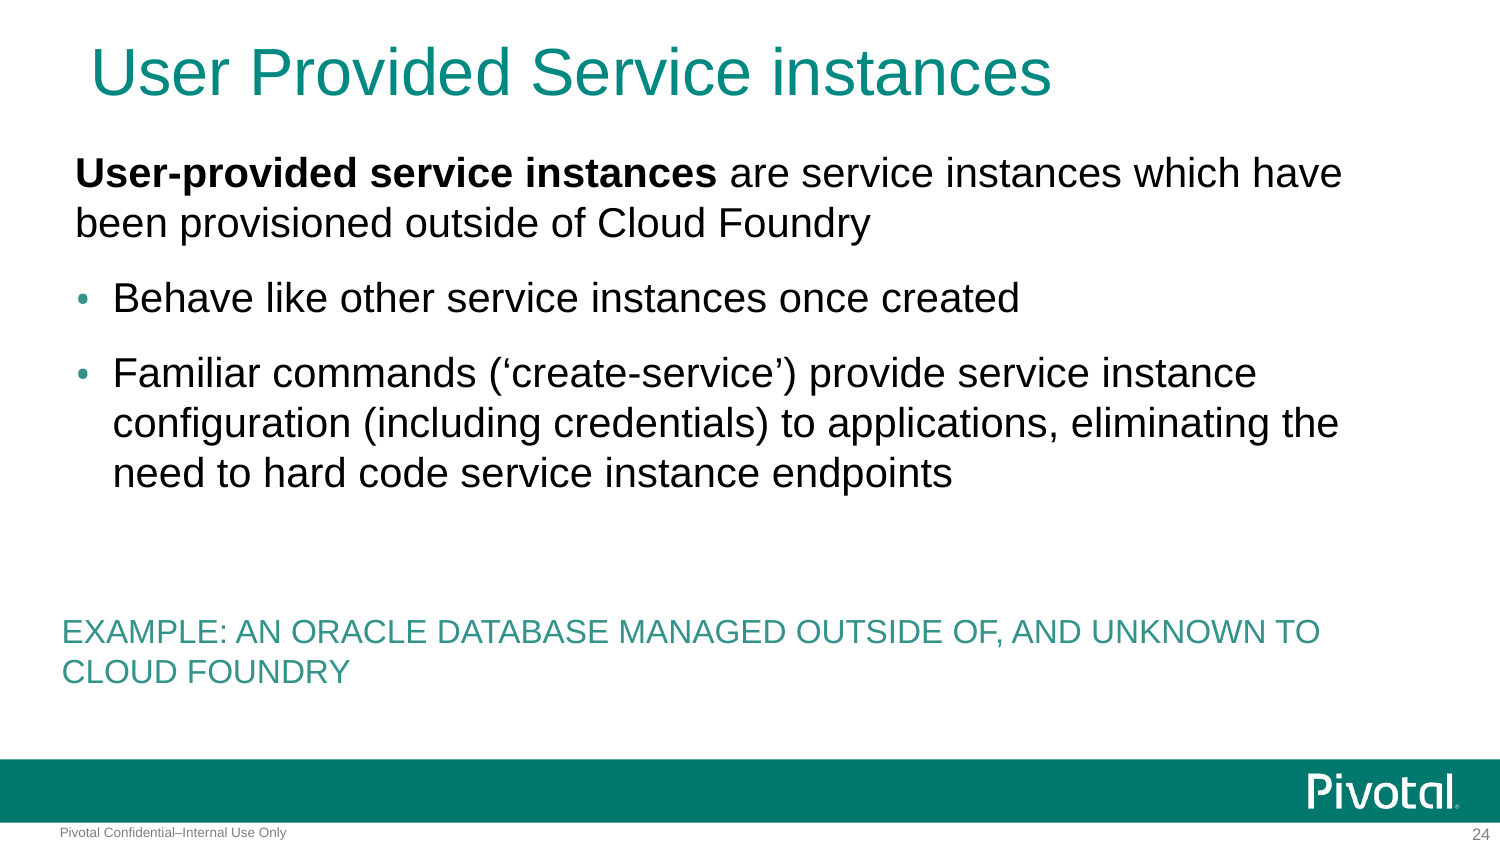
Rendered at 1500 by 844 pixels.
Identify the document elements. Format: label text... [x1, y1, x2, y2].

list User-provided service instances are service instances which have been provisioned outside of Cloud Foundry Behave like other service instances once created Familiar commands (‘create-service’) provide service instance configuration (including credentials) to applications, eliminating the need to hard code service instance endpoints [75, 145, 1425, 703]
title User Provided Service instances [75, 33, 1425, 114]
picture [1300, 761, 1464, 816]
text_box Example: An Oracle database managed outside of, and unknown to Cloud Foundry [46, 603, 1399, 659]
